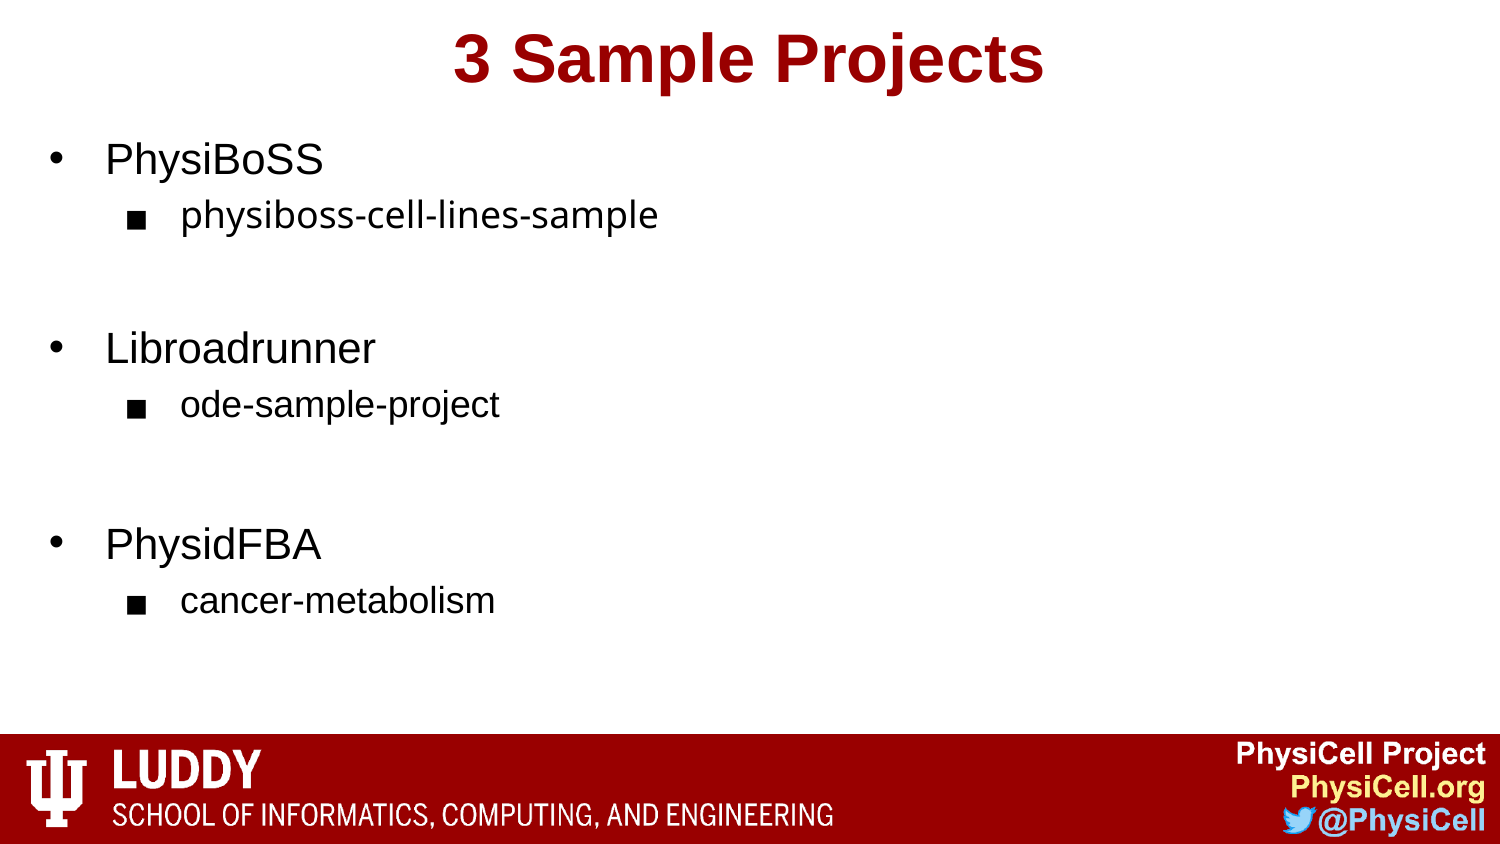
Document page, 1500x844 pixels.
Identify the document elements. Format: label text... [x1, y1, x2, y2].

list PhysiBoSS physiboss-cell-lines-sample Libroadrunner ode-sample-project PhysidFBA cancer-metabolism [0, 123, 1500, 739]
picture [0, 739, 1500, 844]
title 3 Sample Projects [0, 0, 1500, 121]
